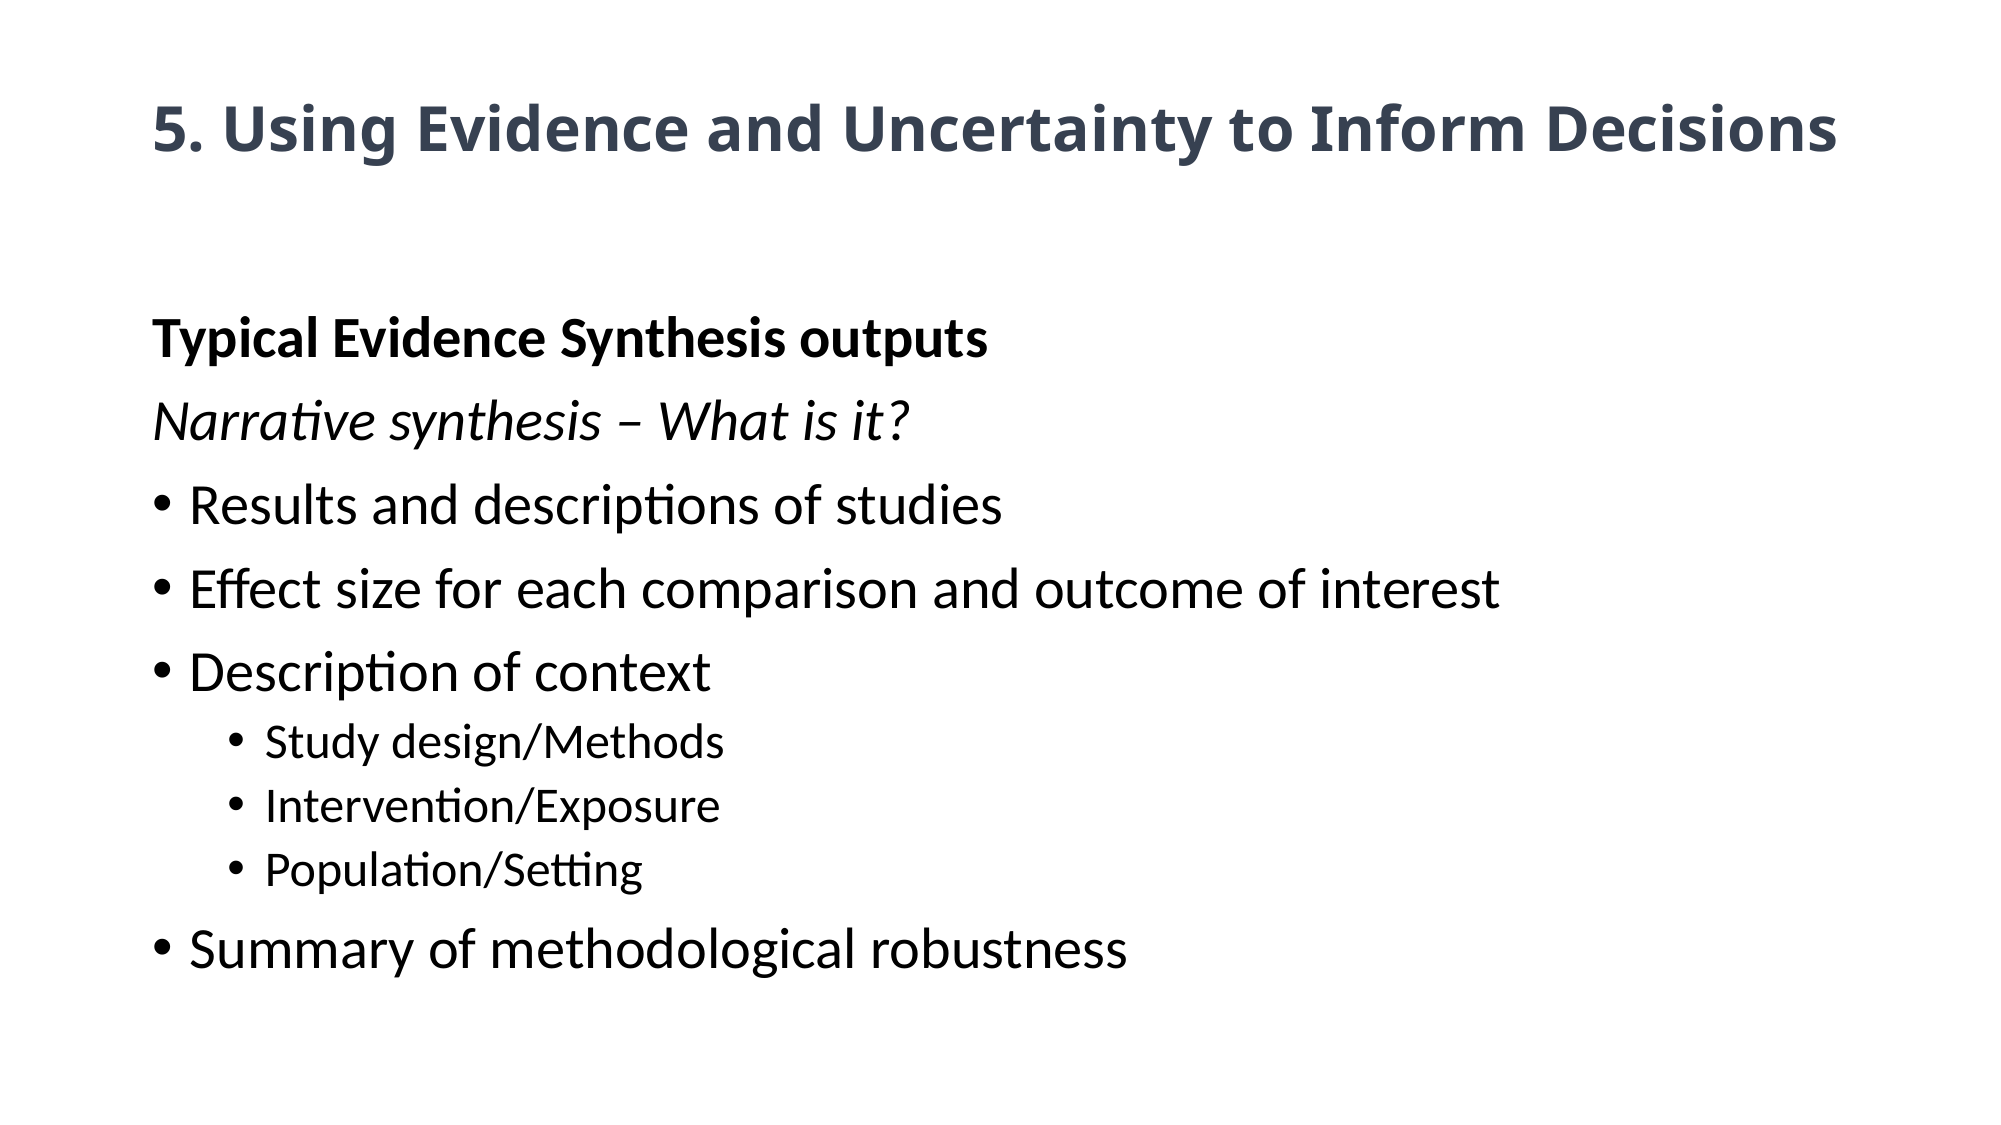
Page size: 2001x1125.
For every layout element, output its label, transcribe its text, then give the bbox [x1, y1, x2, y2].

list Typical Evidence Synthesis outputs Narrative synthesis – What is it? Results and descriptions of studies Effect size for each comparison and outcome of interest Description of context Study design/Methods Intervention/Exposure Population/Setting Summary of methodological robustness [137, 299, 1863, 1014]
title 5. Using Evidence and Uncertainty to Inform Decisions [137, 59, 1863, 278]
